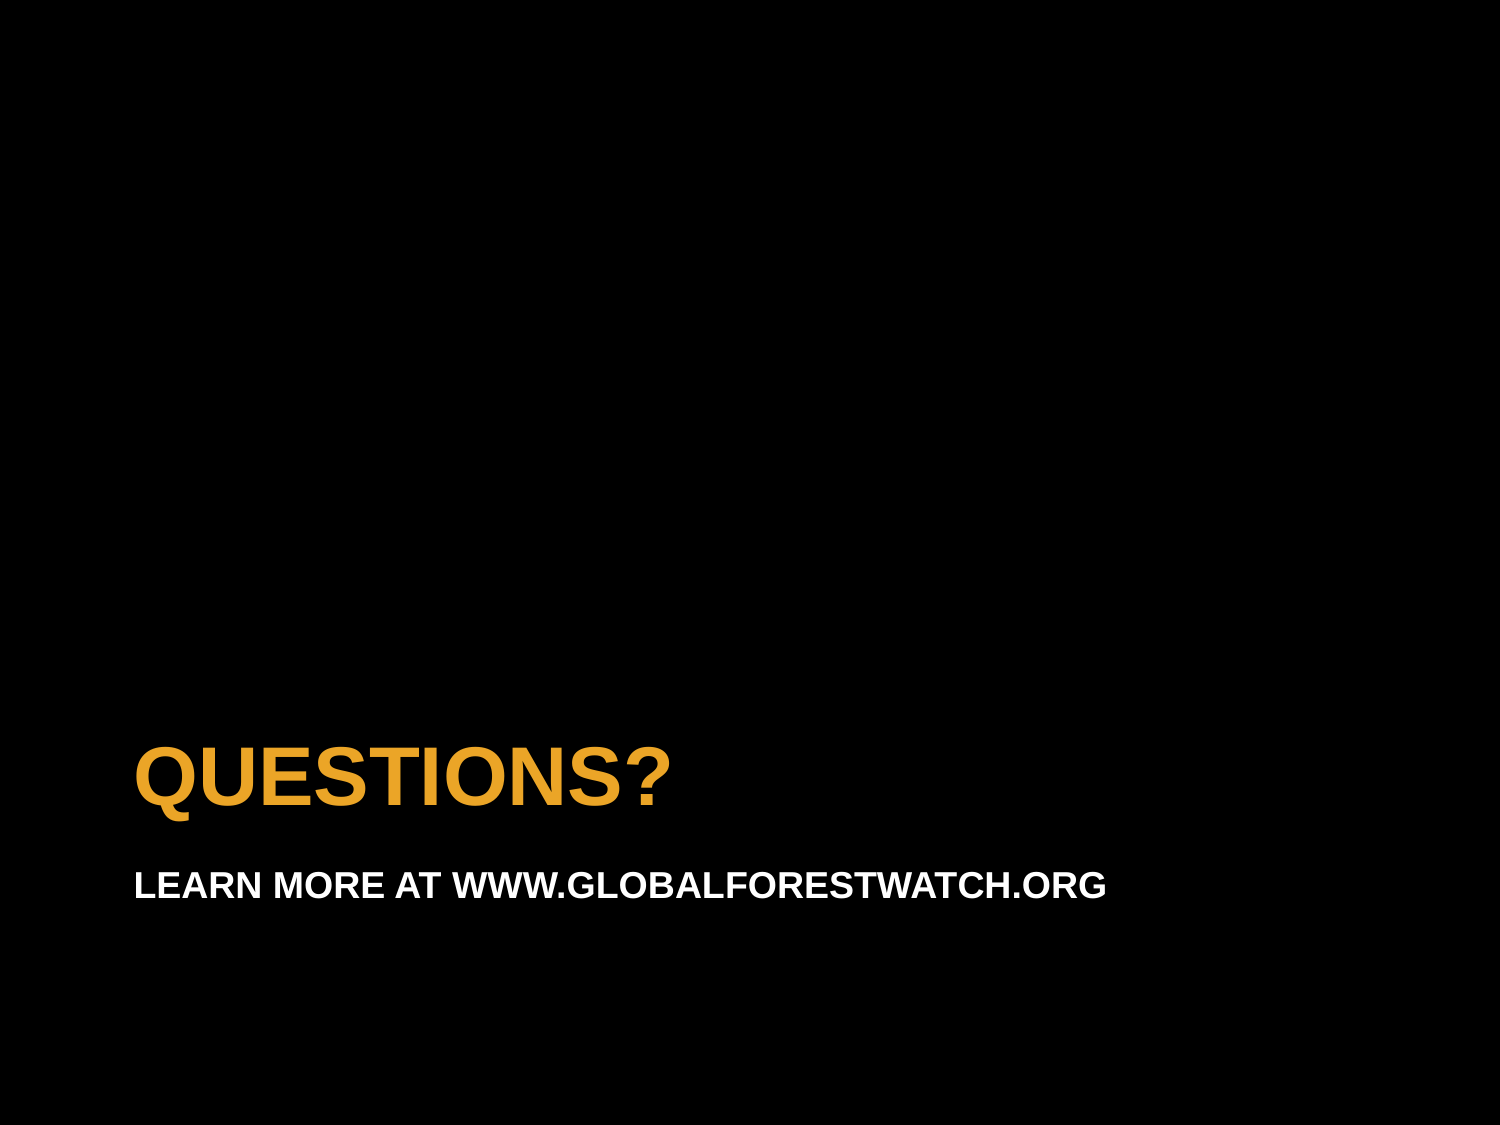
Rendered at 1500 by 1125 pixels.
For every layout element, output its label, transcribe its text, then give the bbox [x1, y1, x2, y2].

title Questions? Learn more at www.globalforestwatch.org [118, 722, 1394, 947]
